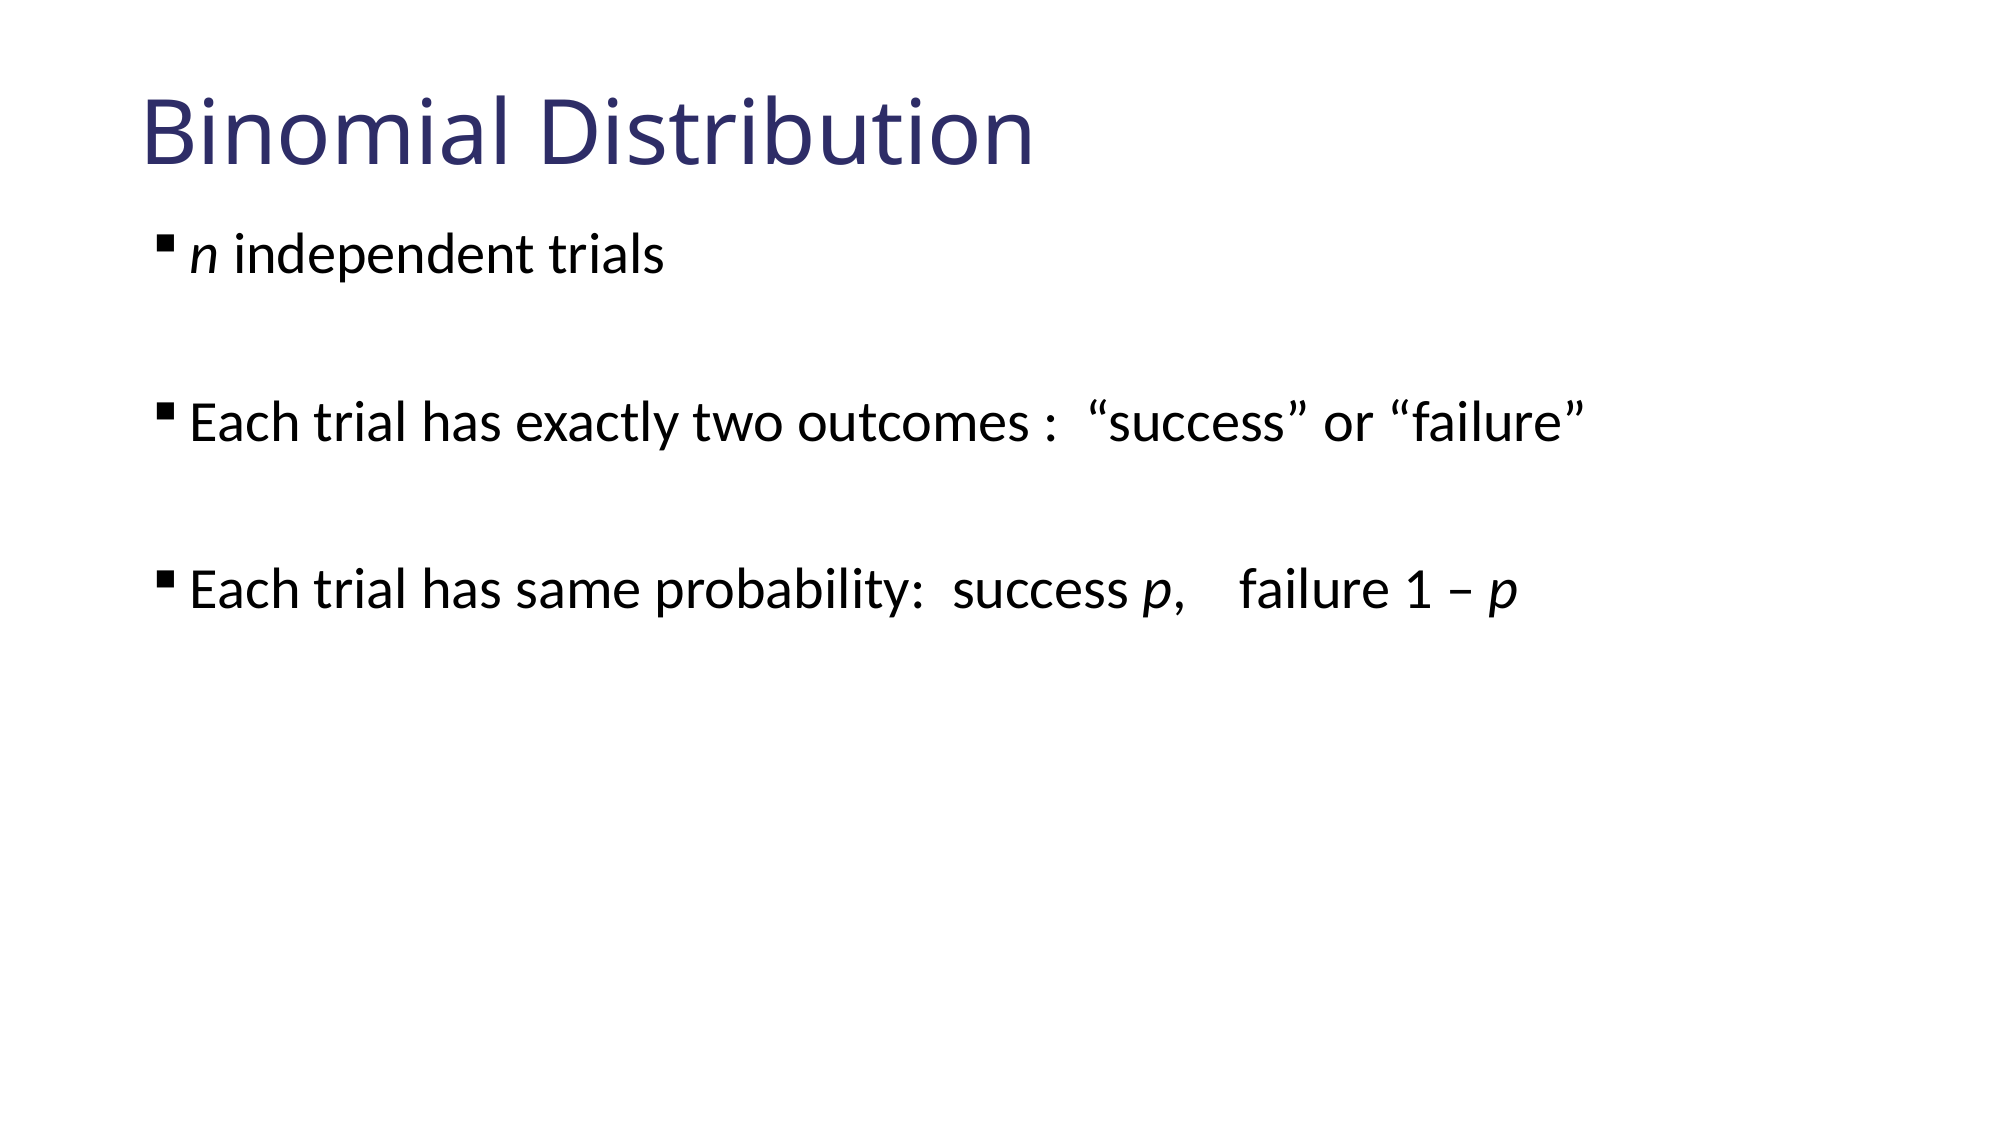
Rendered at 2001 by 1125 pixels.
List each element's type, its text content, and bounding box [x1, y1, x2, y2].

title Binomial Distribution [137, 32, 1863, 215]
list n independent trials Each trial has exactly two outcomes : “success” or “failure” Each trial has same probability: success p, failure 1 – p [137, 215, 1863, 1050]
